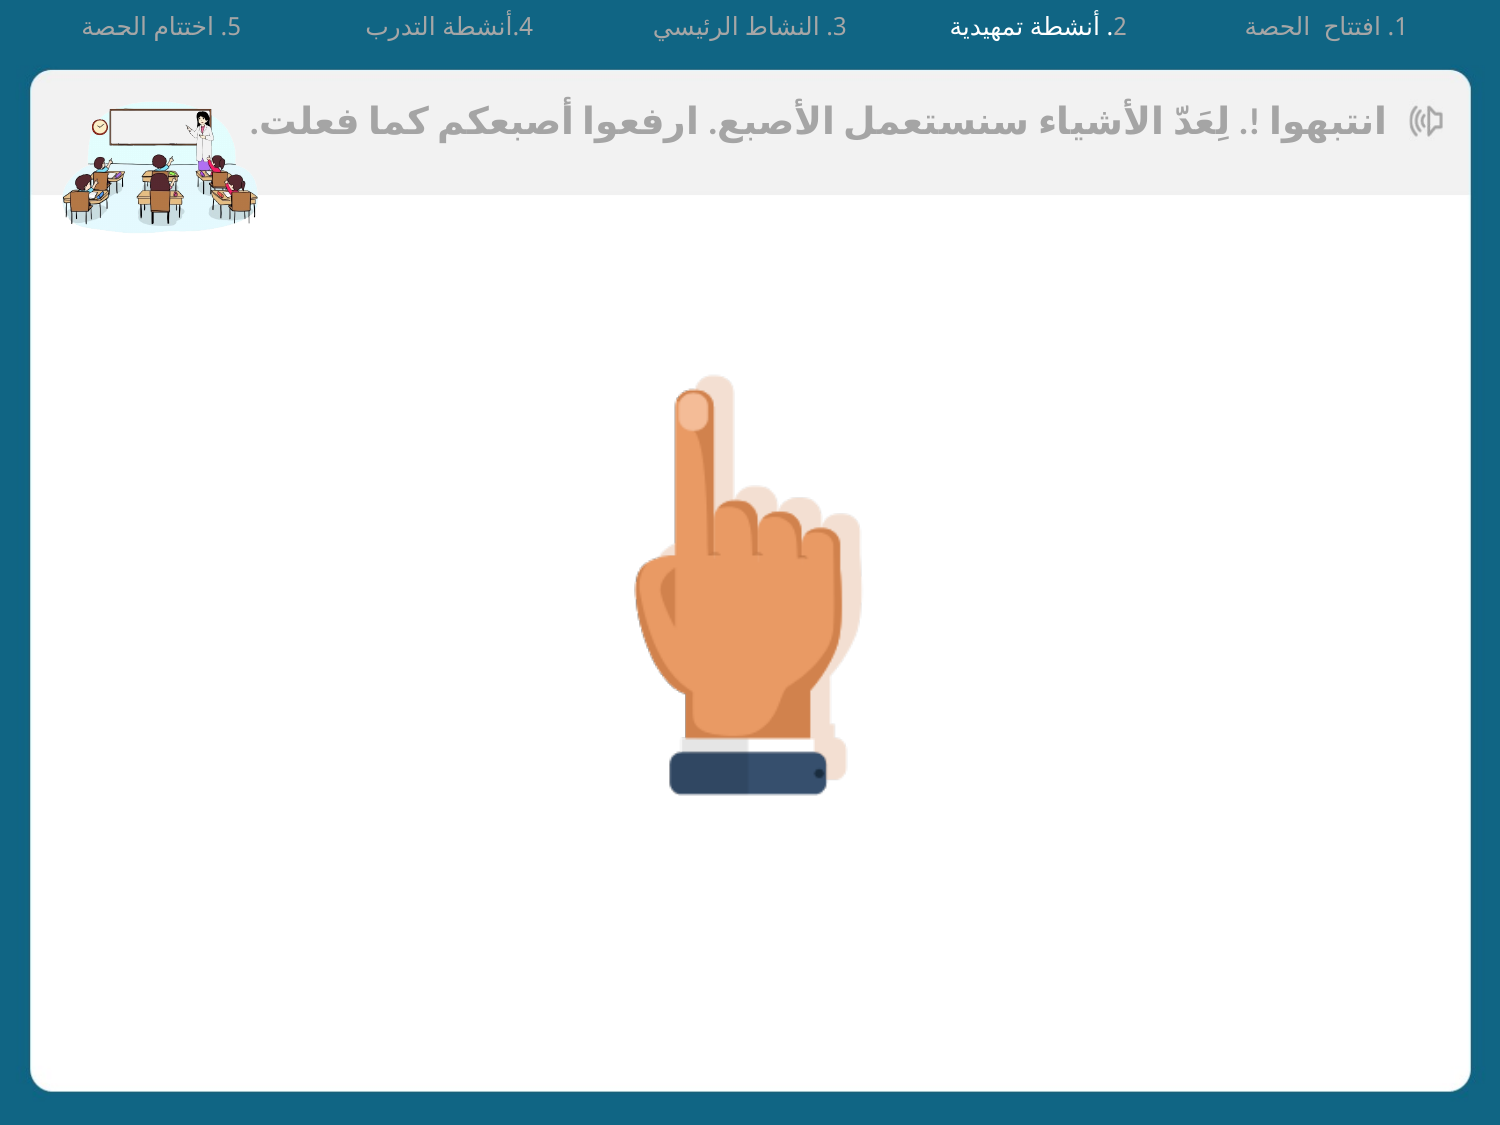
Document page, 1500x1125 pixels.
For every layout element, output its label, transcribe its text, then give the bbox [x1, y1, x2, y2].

picture [0, 0, 1500, 1125]
text_box انتبهوا !. لِعَدّ الأشياء سنستعمل الأصبع. ارفعوا أصبعكم كما فعلت. [47, 91, 1398, 147]
table_header 3. النشاط الرئيسي [606, 0, 894, 59]
table_header 2. أنشطة تمهيدية [894, 0, 1182, 59]
table_header 4.أنشطة التدرب [293, 0, 606, 59]
table_header 1. افتتاح الحصة [1182, 0, 1470, 59]
table_header 5. اختتام الحصة [29, 0, 293, 59]
